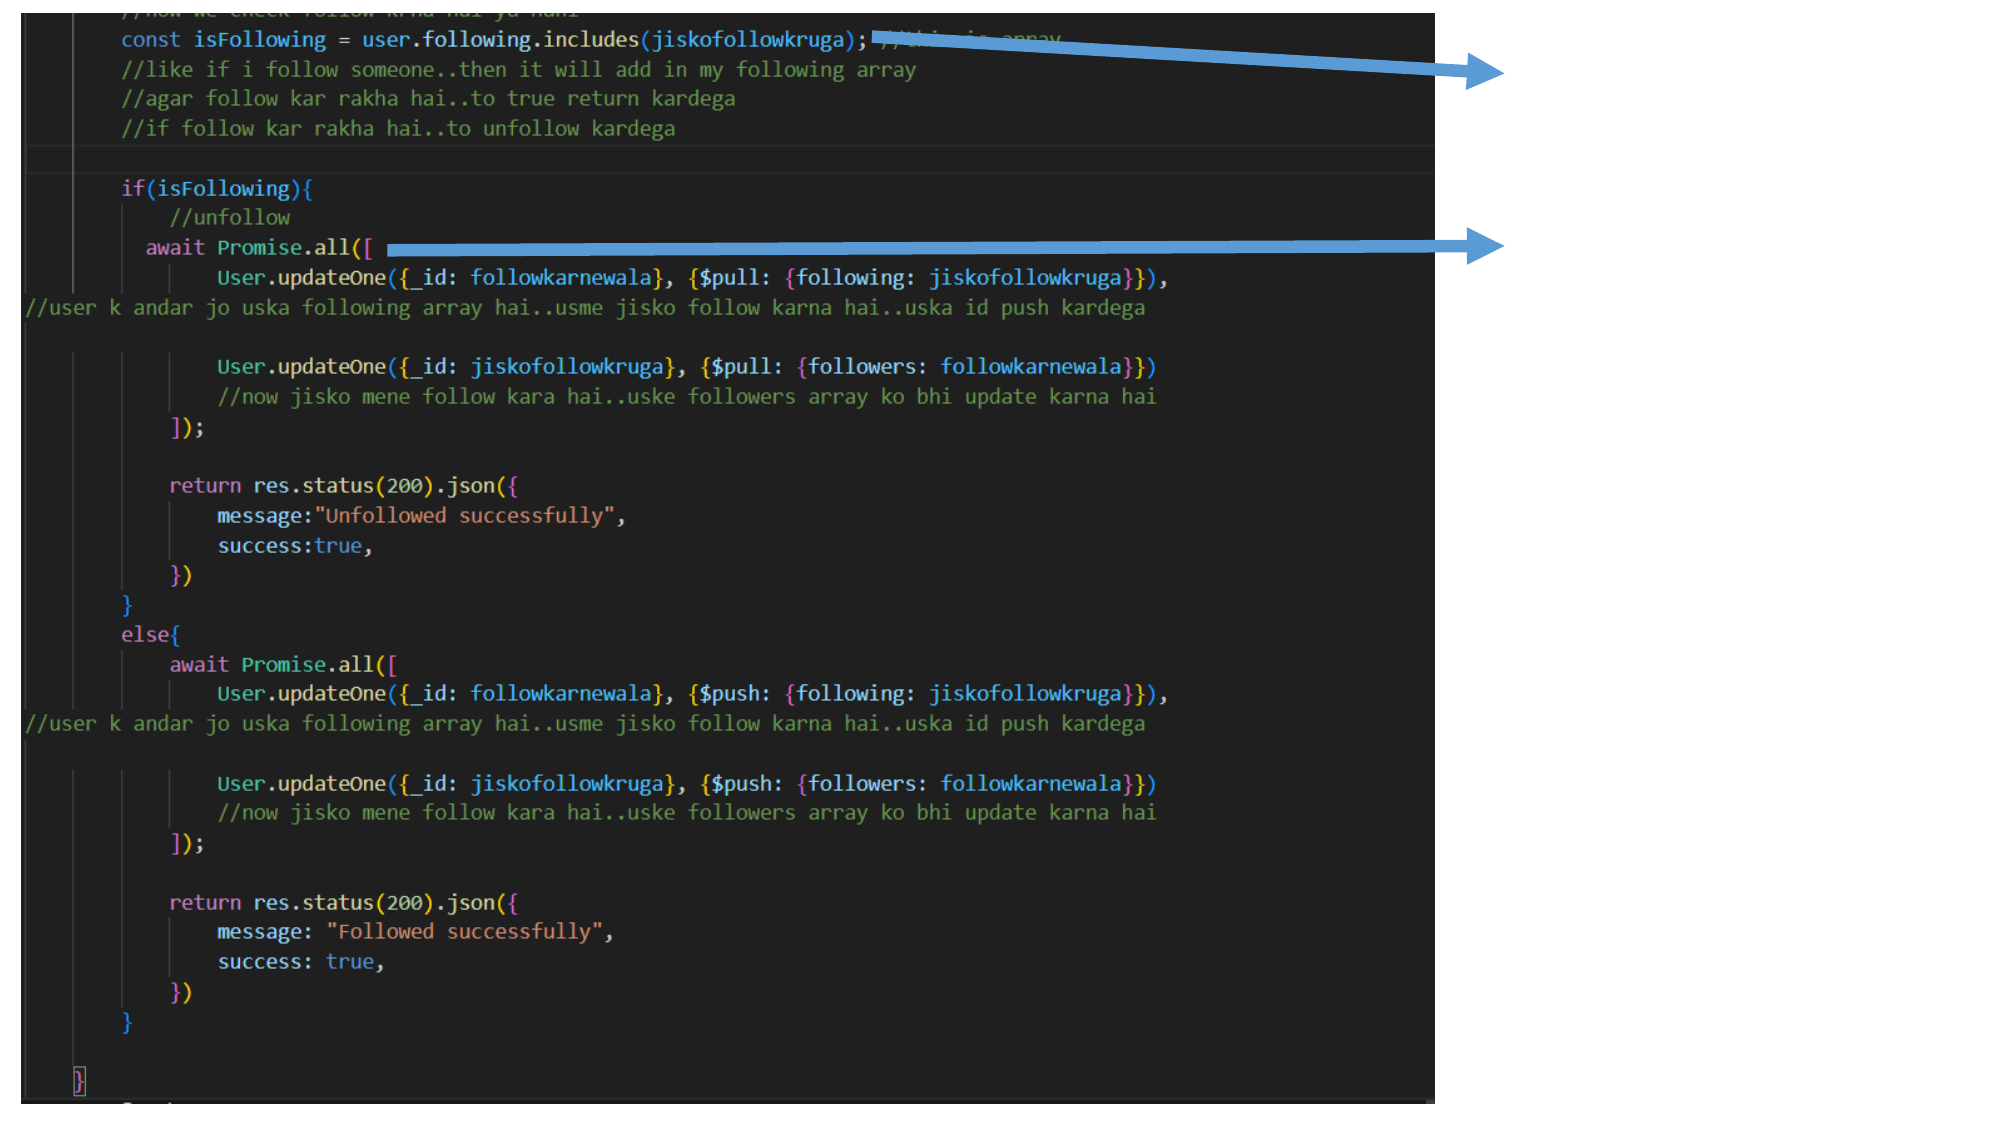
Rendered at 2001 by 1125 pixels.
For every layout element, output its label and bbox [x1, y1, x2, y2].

text_box [387, 245, 1505, 251]
picture [20, 13, 1435, 1104]
text_box [871, 36, 1505, 74]
